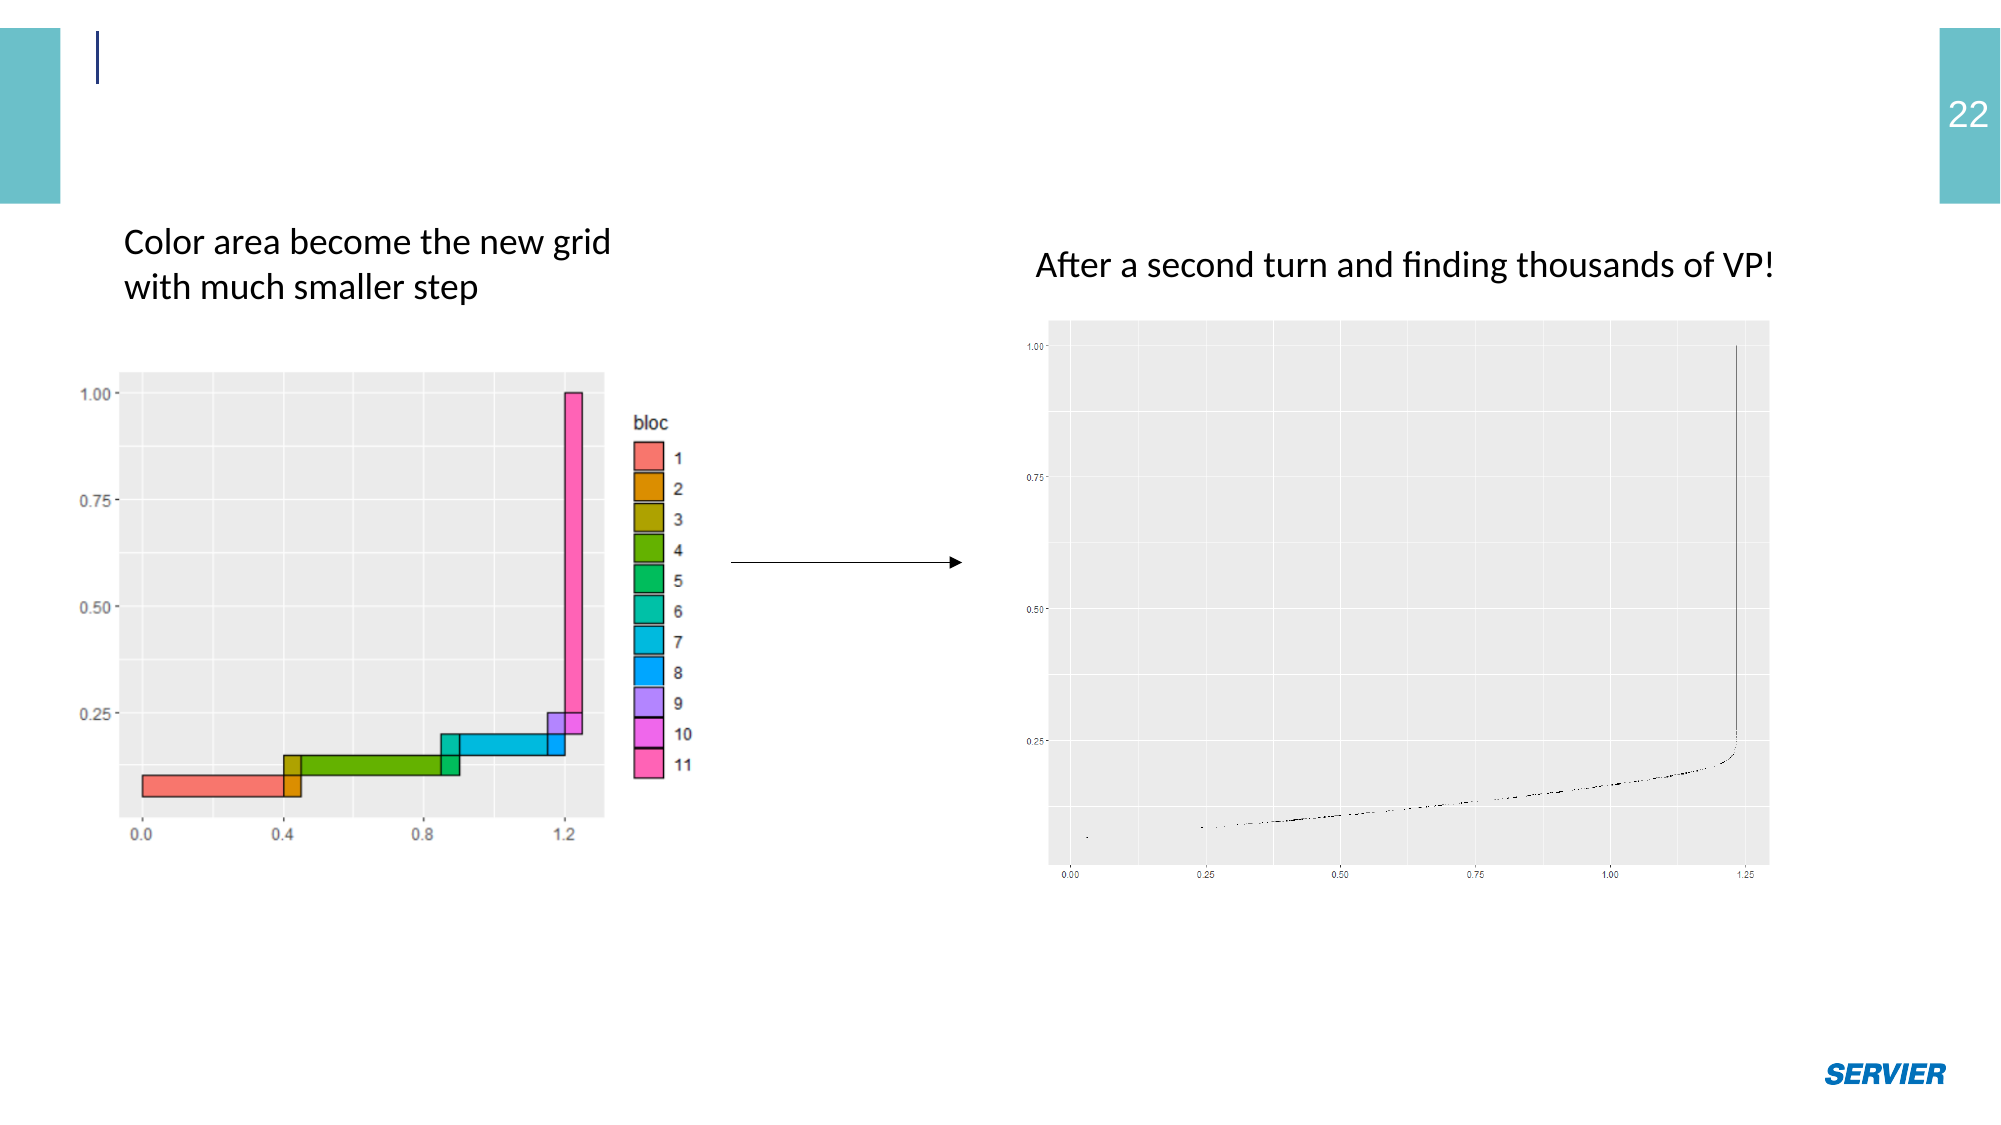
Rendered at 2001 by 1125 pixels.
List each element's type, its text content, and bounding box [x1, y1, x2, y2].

text_box Color area become the new grid with much smaller step [109, 209, 667, 315]
picture [1825, 1063, 1946, 1085]
text_box After a second turn and finding thousands of VP! [1020, 232, 1822, 293]
picture [74, 369, 702, 850]
picture [1021, 315, 1775, 884]
